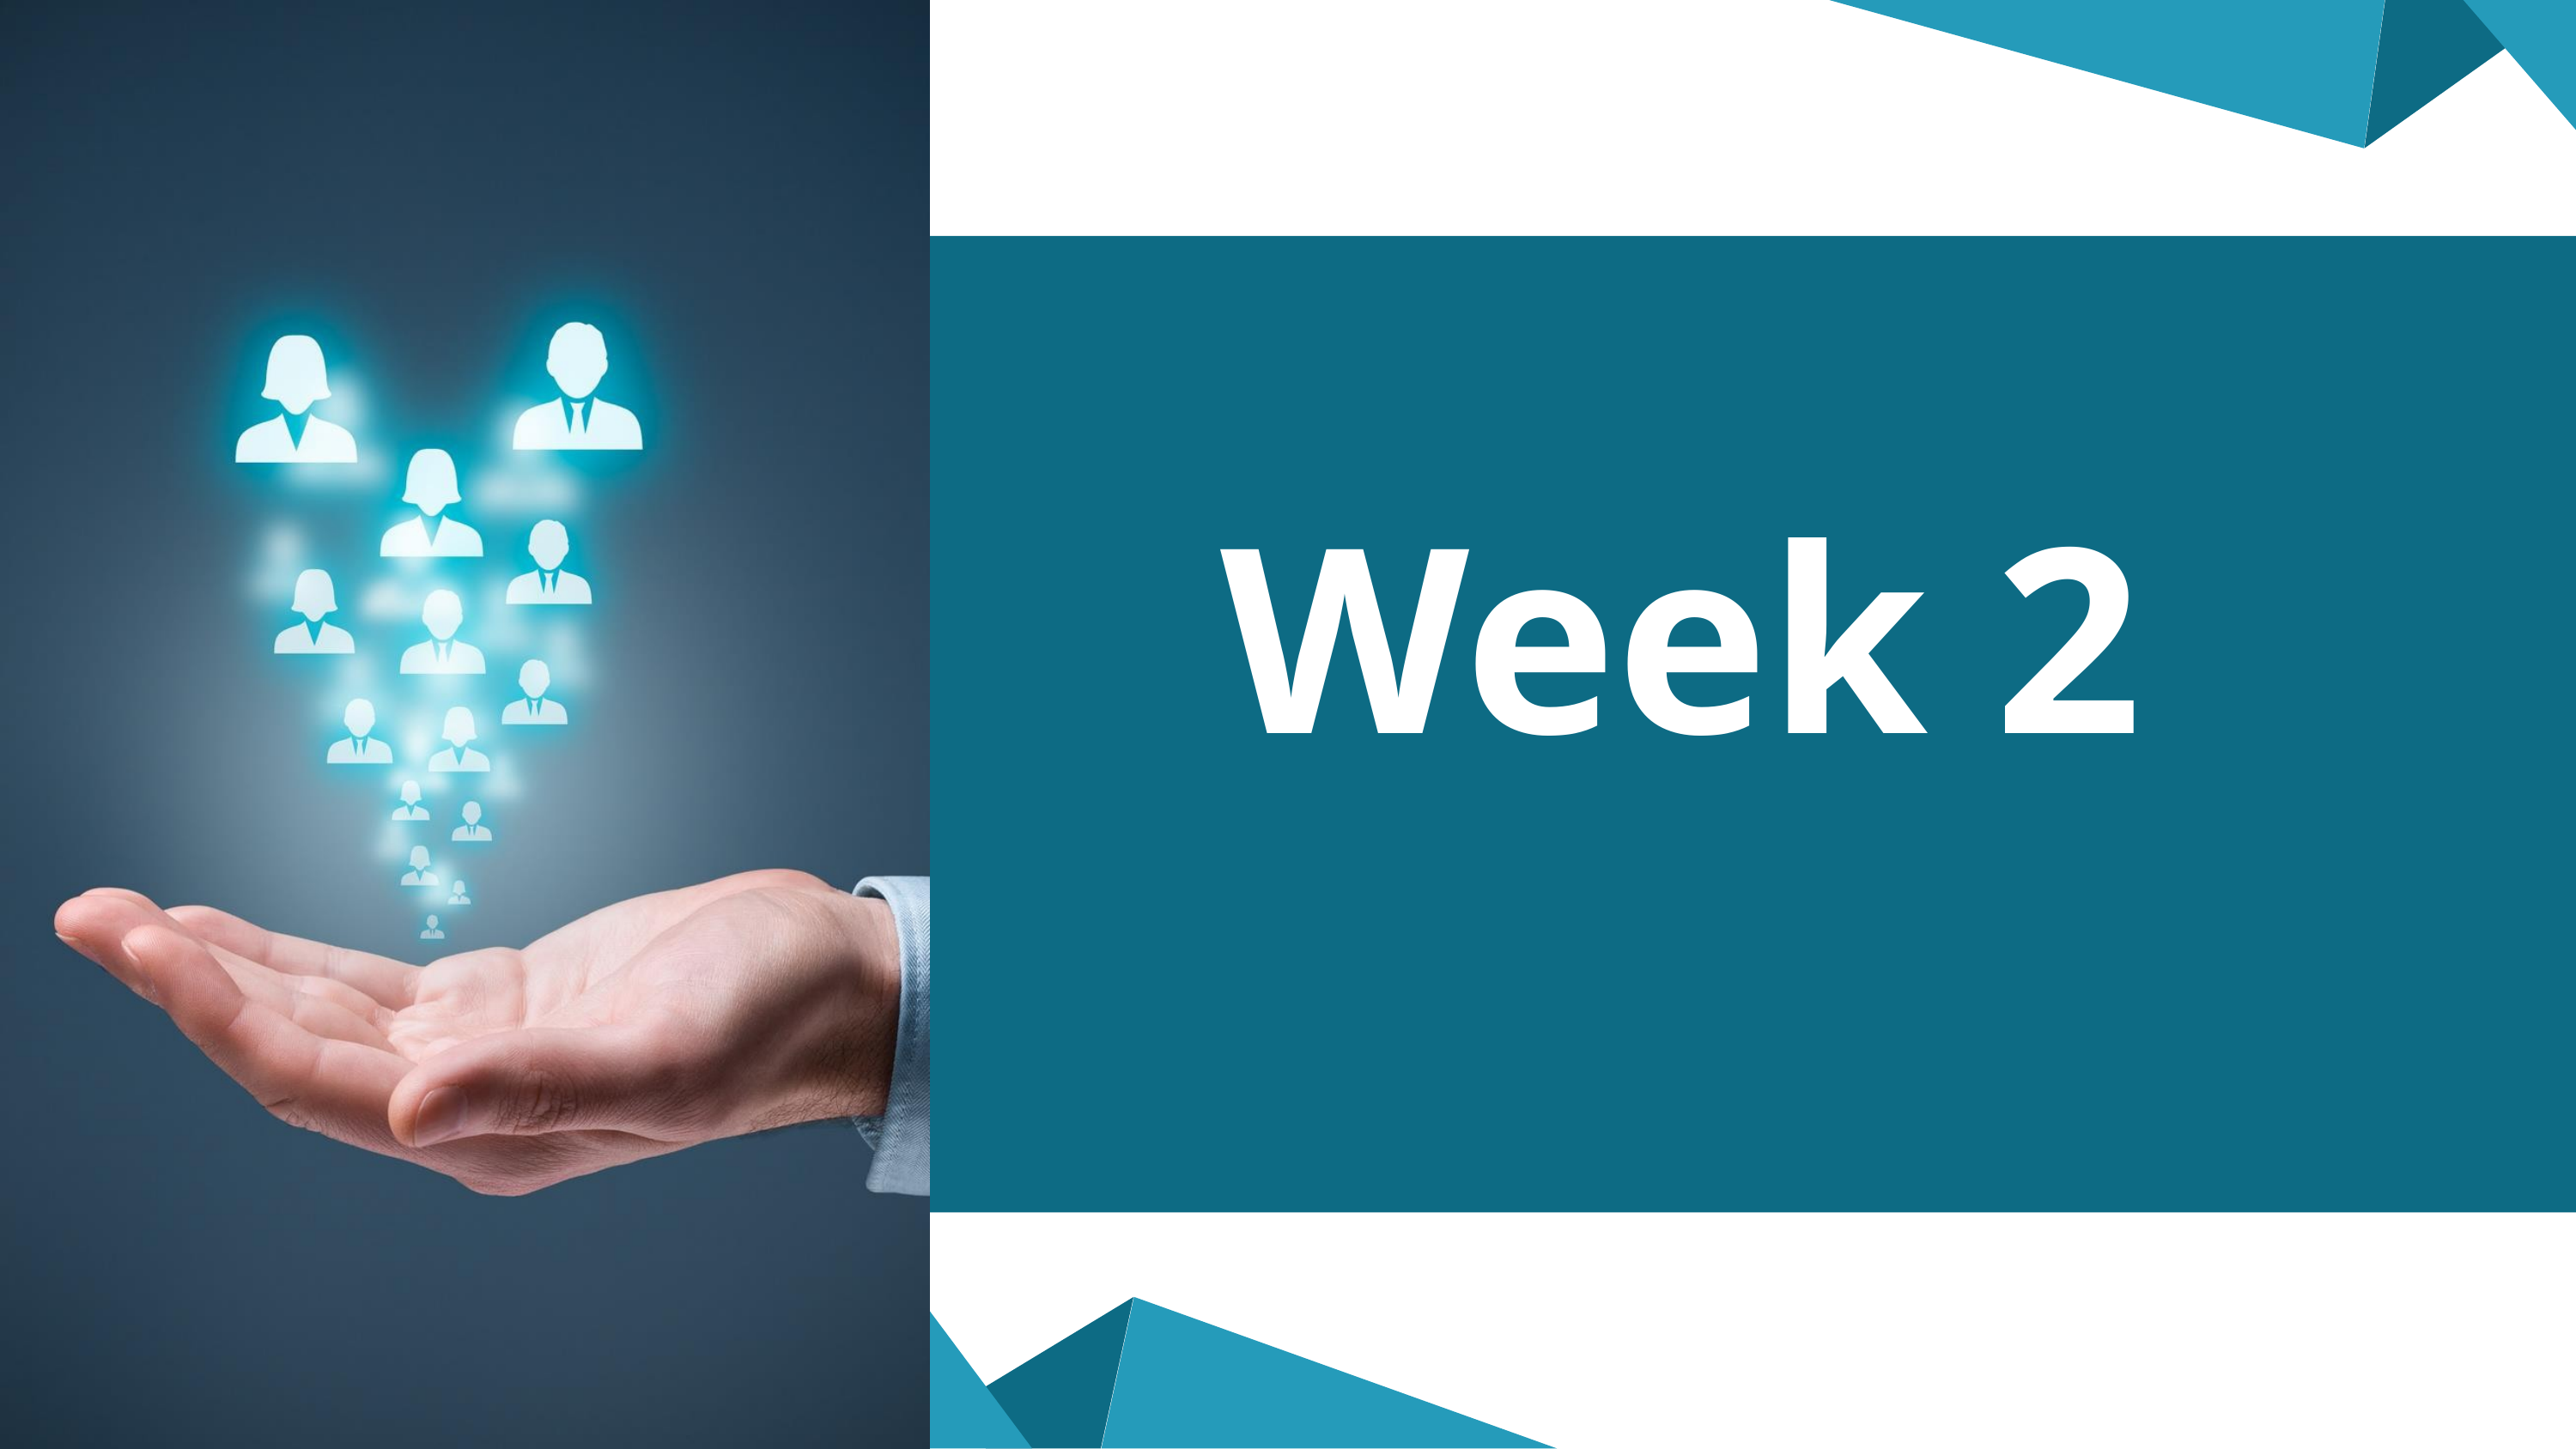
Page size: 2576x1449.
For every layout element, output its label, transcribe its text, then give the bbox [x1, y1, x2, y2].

picture [0, 0, 930, 1449]
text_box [1828, 0, 2576, 149]
title Week 2 [1218, 474, 2172, 785]
